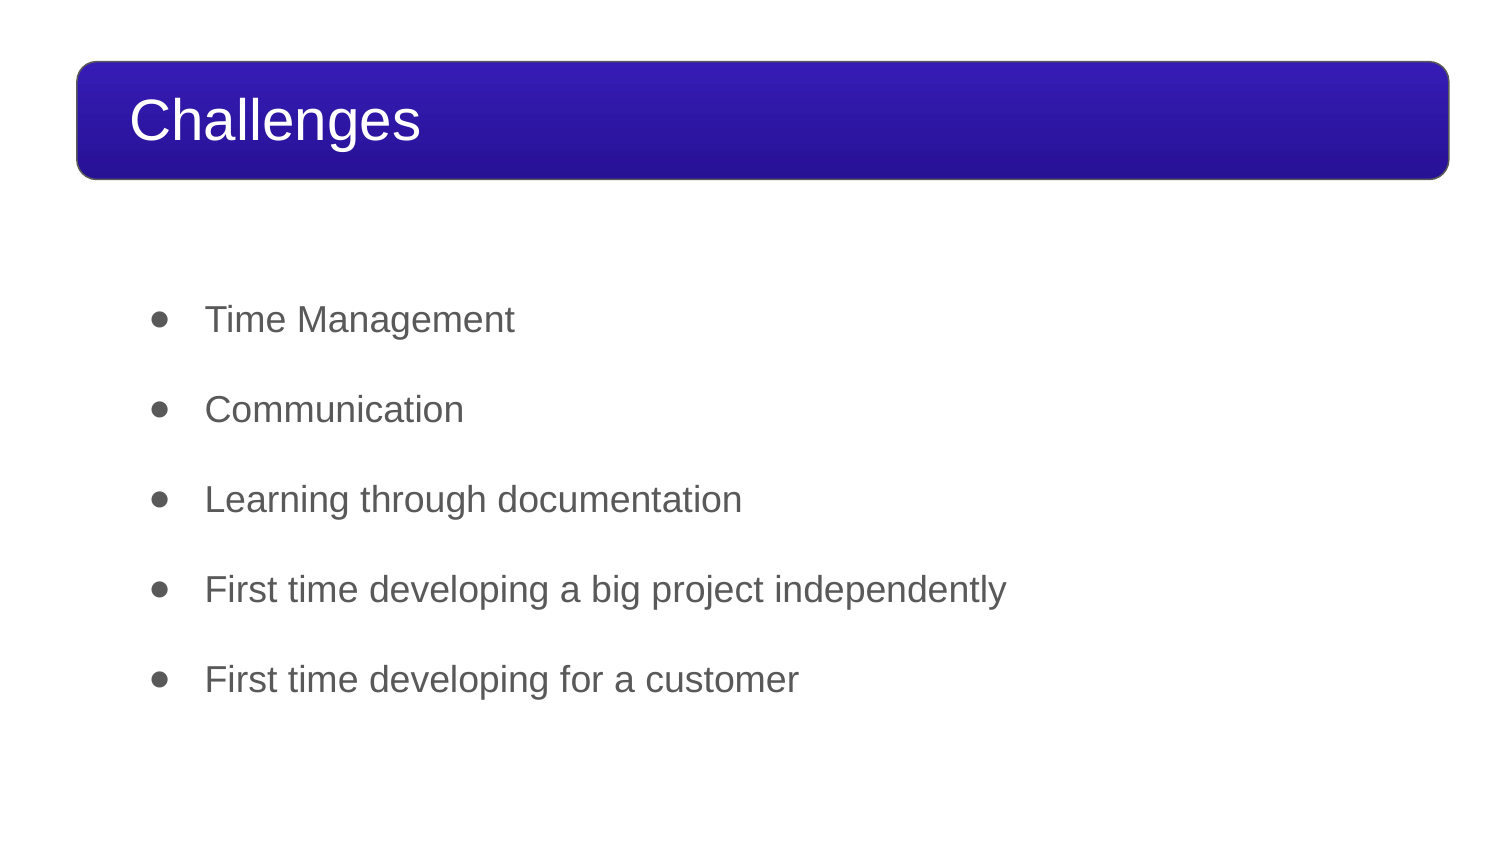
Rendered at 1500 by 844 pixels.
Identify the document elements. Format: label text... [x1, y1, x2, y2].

title Challenges [114, 67, 1449, 162]
list Time Management Communication Learning through documentation First time developing a big project independently First time developing for a customer [114, 235, 1368, 804]
